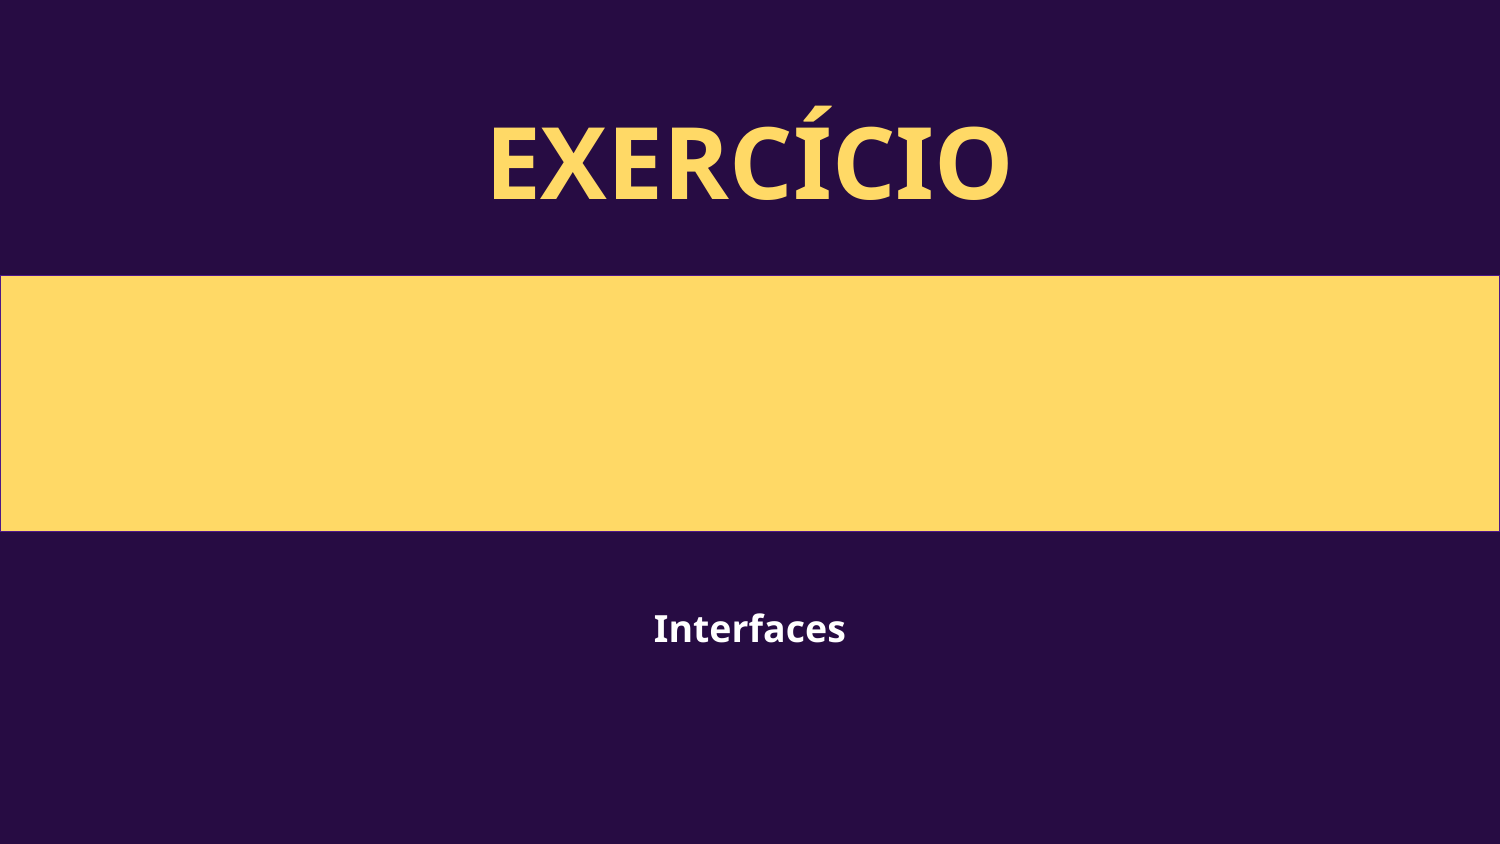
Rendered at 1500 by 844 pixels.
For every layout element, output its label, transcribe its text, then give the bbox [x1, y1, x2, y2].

text_box Interfaces [0, 583, 1500, 663]
